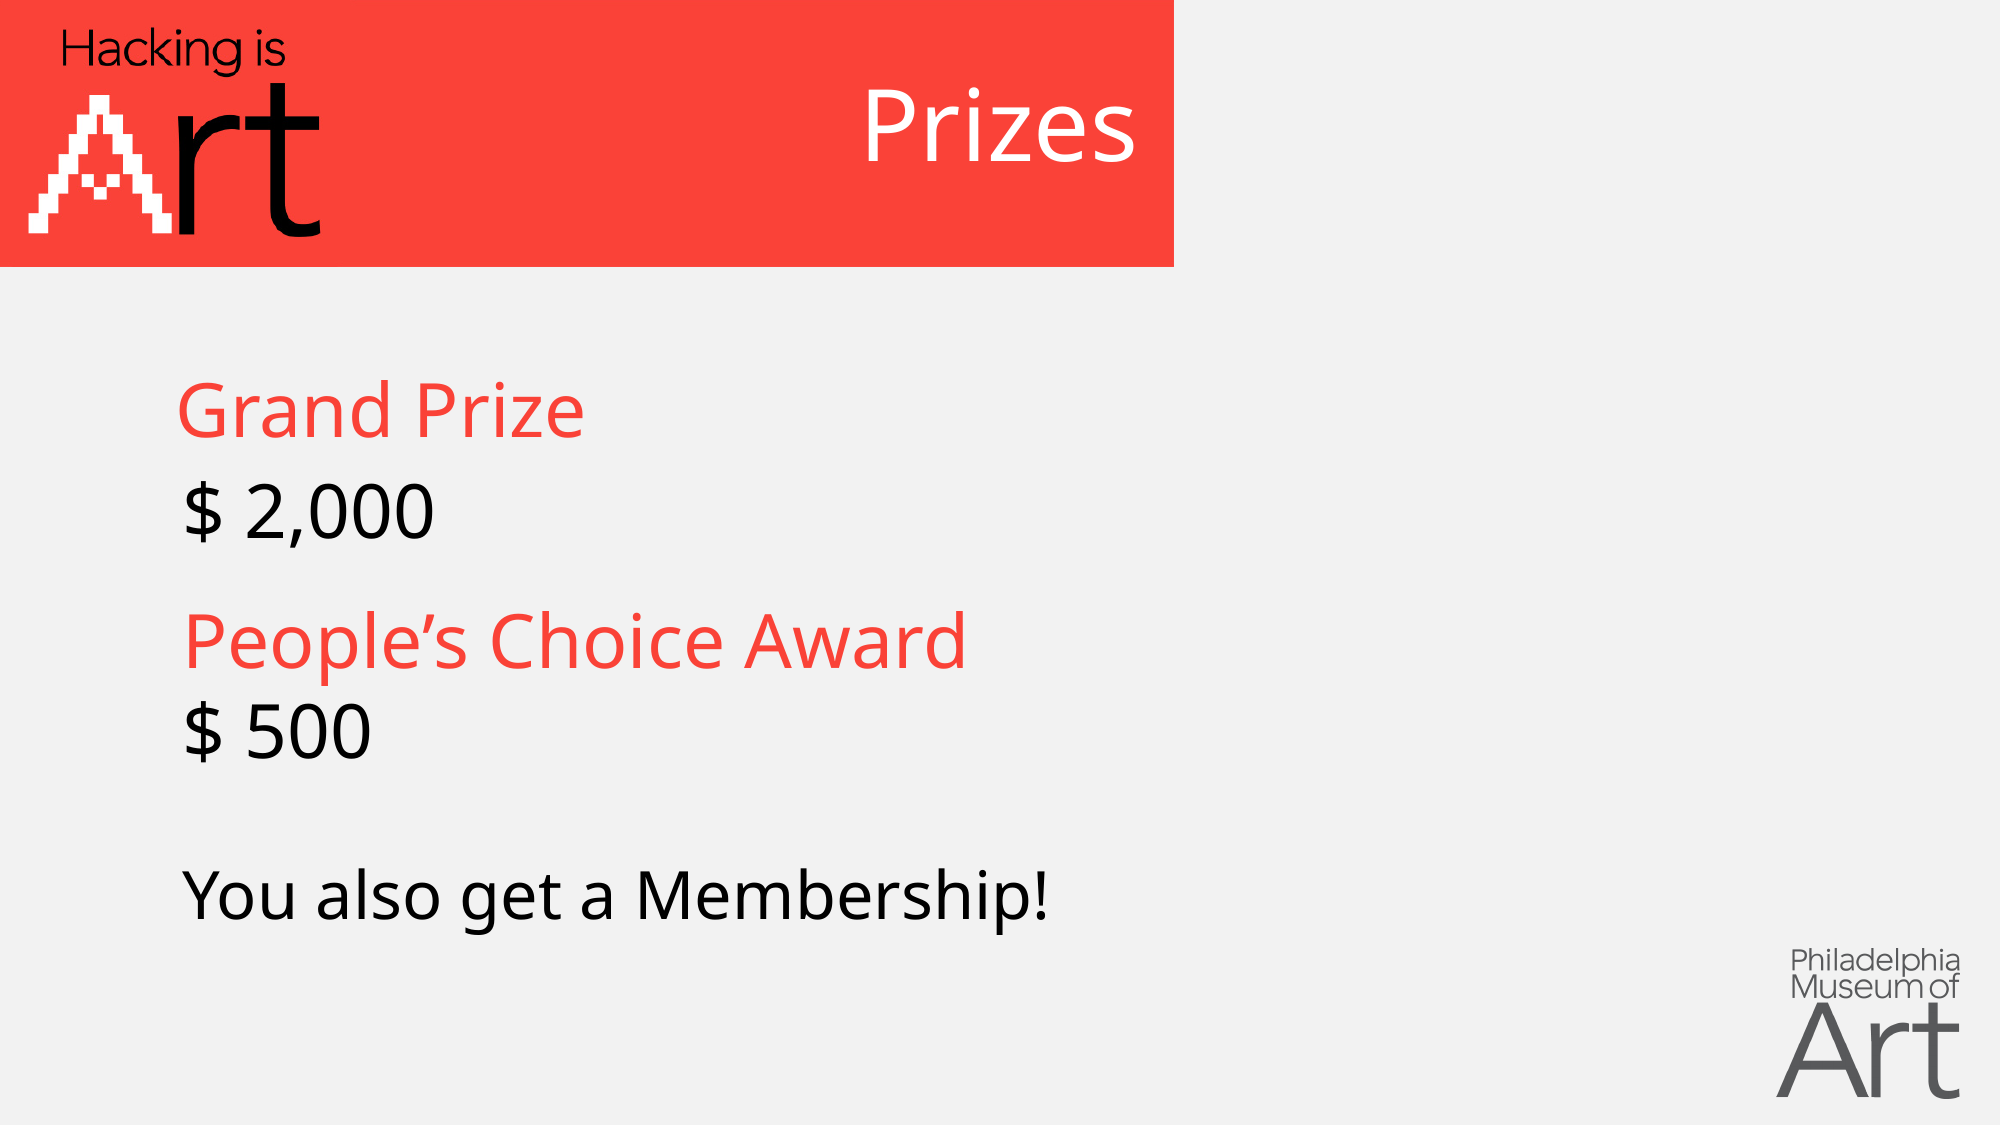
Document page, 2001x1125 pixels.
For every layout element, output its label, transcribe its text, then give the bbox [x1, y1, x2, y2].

picture [1776, 948, 1960, 1099]
picture [0, 0, 1998, 267]
text_box $ 2,000 People’s Choice Award $ 500 You also get a Membership! [87, 353, 1433, 1049]
text_box Grand Prize [160, 355, 698, 460]
